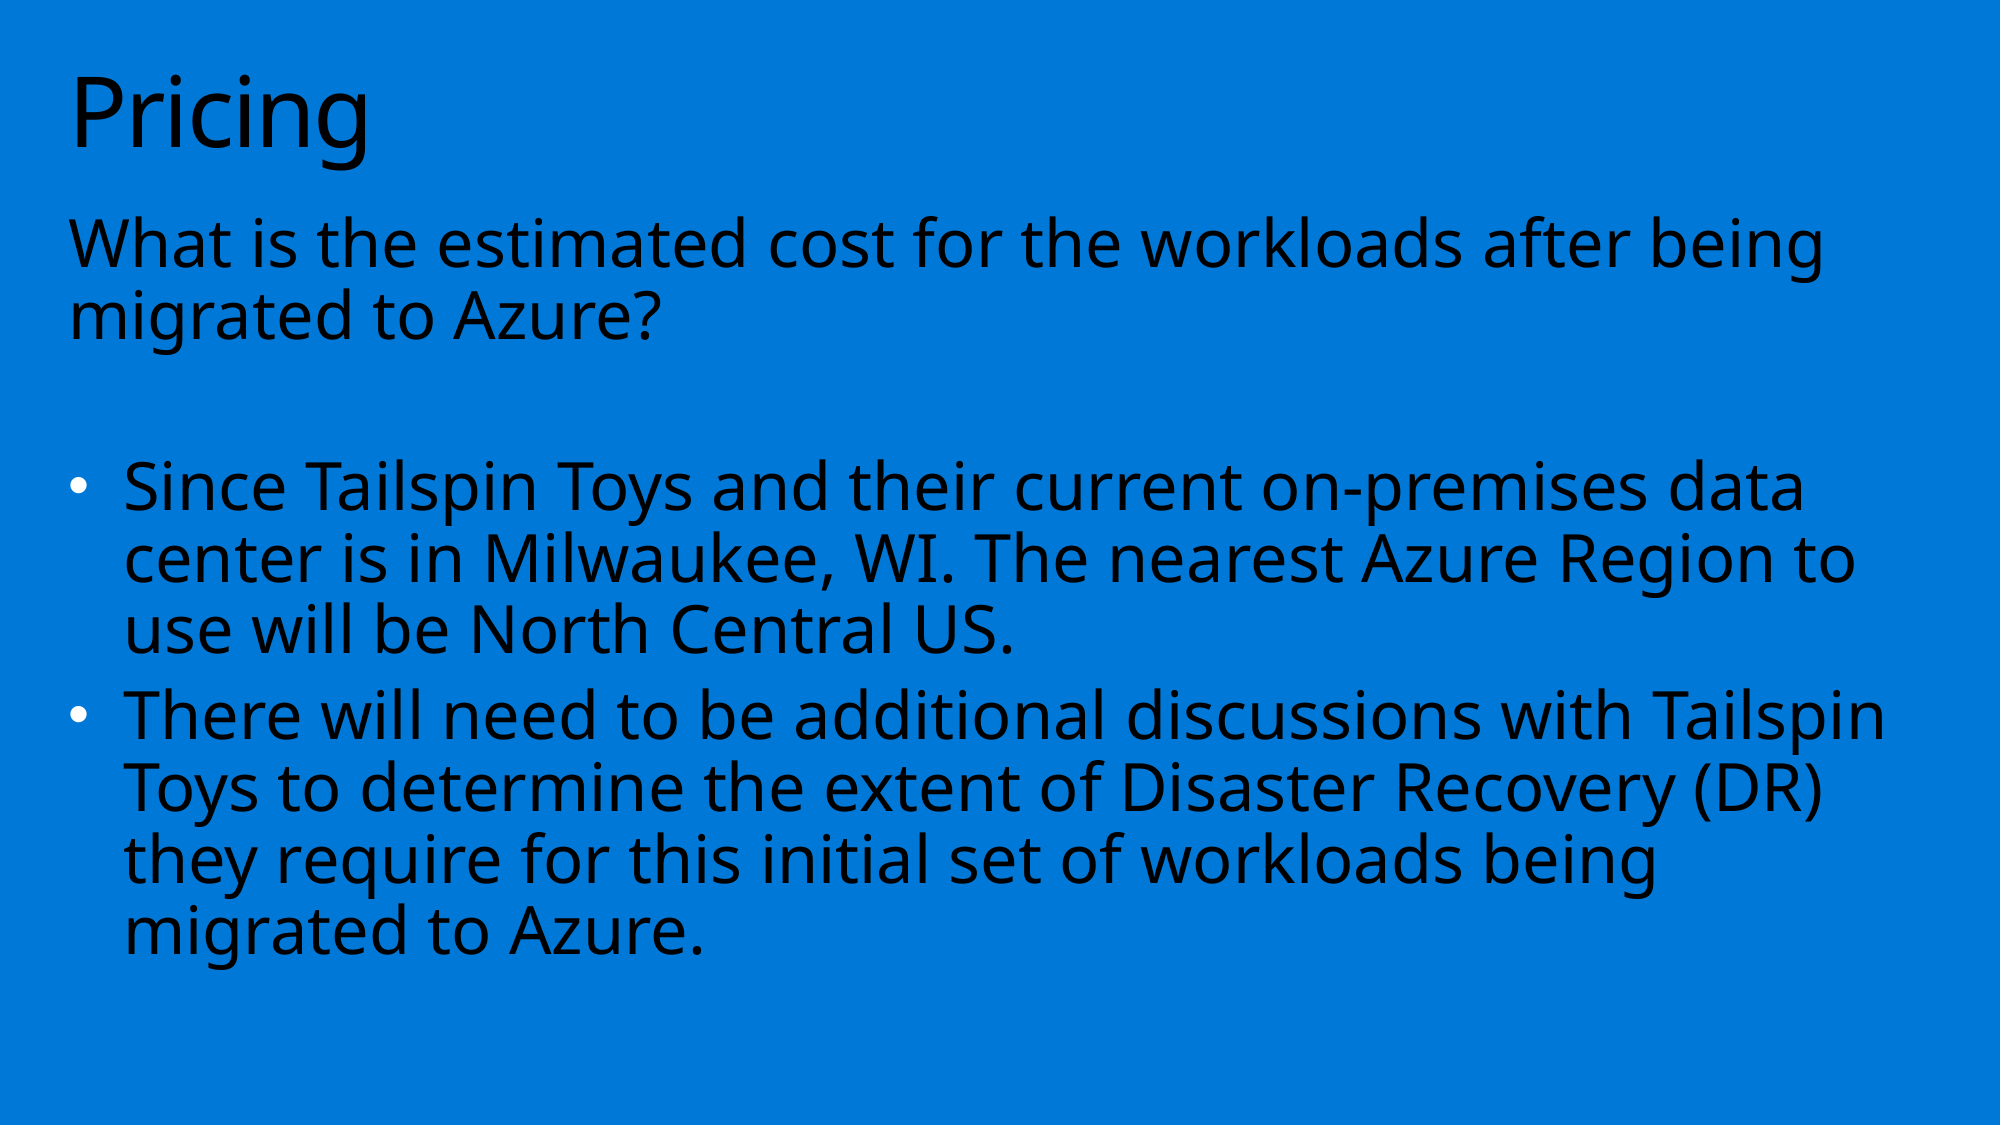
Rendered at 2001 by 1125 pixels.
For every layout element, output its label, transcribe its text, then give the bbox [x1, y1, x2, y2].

list What is the estimated cost for the workloads after being migrated to Azure? Since Tailspin Toys and their current on-premises data center is in Milwaukee, WI. The nearest Azure Region to use will be North Central US. There will need to be additional discussions with Tailspin Toys to determine the extent of Disaster Recovery (DR) they require for this initial set of workloads being migrated to Azure. [44, 195, 1956, 929]
title Pricing [44, 47, 1957, 196]
